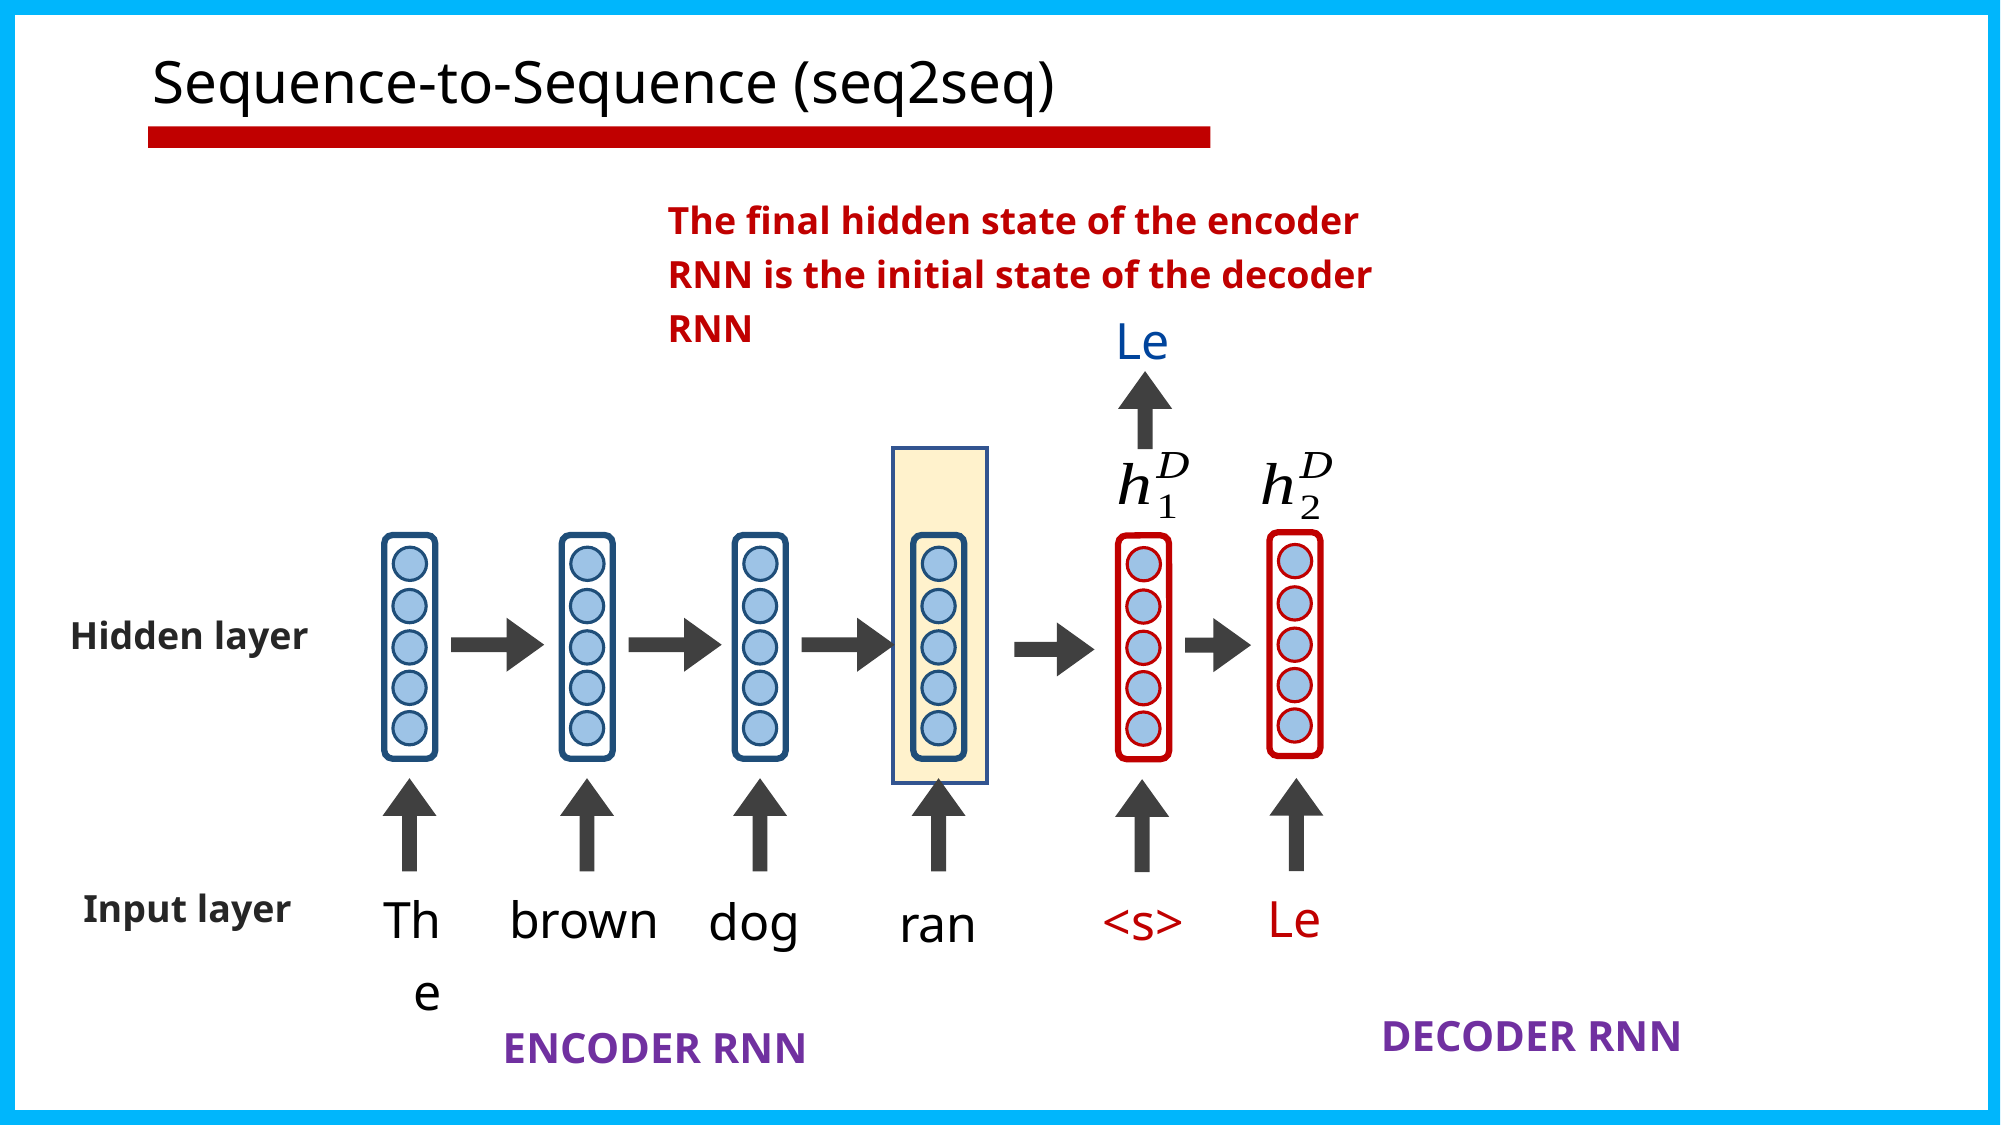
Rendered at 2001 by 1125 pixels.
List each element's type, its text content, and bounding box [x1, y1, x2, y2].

text_box [380, 776, 439, 868]
text_box The final hidden state of the encoder RNN is the initial state of the decoder RNN [652, 180, 1420, 340]
text_box Input layer [55, 868, 307, 947]
text_box [1116, 369, 1175, 451]
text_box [297, 621, 475, 673]
text_box [1113, 777, 1172, 871]
text_box Le [1066, 289, 1218, 373]
text_box ENCODER RNN [444, 1004, 866, 1082]
text_box [505, 615, 513, 621]
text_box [1031, 621, 1256, 673]
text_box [648, 621, 826, 673]
text_box [731, 776, 790, 871]
text_box [683, 615, 691, 621]
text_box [1182, 618, 1407, 670]
text_box The [341, 868, 457, 952]
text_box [826, 621, 1031, 673]
text_box DECODER RNN [1321, 991, 1743, 1070]
text_box [856, 615, 864, 621]
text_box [475, 621, 648, 673]
text_box [558, 776, 617, 868]
text_box [1055, 673, 1064, 679]
text_box brown [482, 868, 686, 952]
text_box [148, 236, 1878, 991]
text_box <s> [1067, 871, 1219, 954]
text_box [909, 776, 968, 873]
title Sequence-to-Sequence (seq2seq) [137, 45, 1605, 236]
text_box dog [652, 871, 857, 954]
text_box Le [1219, 868, 1371, 951]
text_box ran [836, 873, 1041, 956]
text_box Hidden layer [38, 595, 324, 673]
text_box [1267, 776, 1326, 868]
